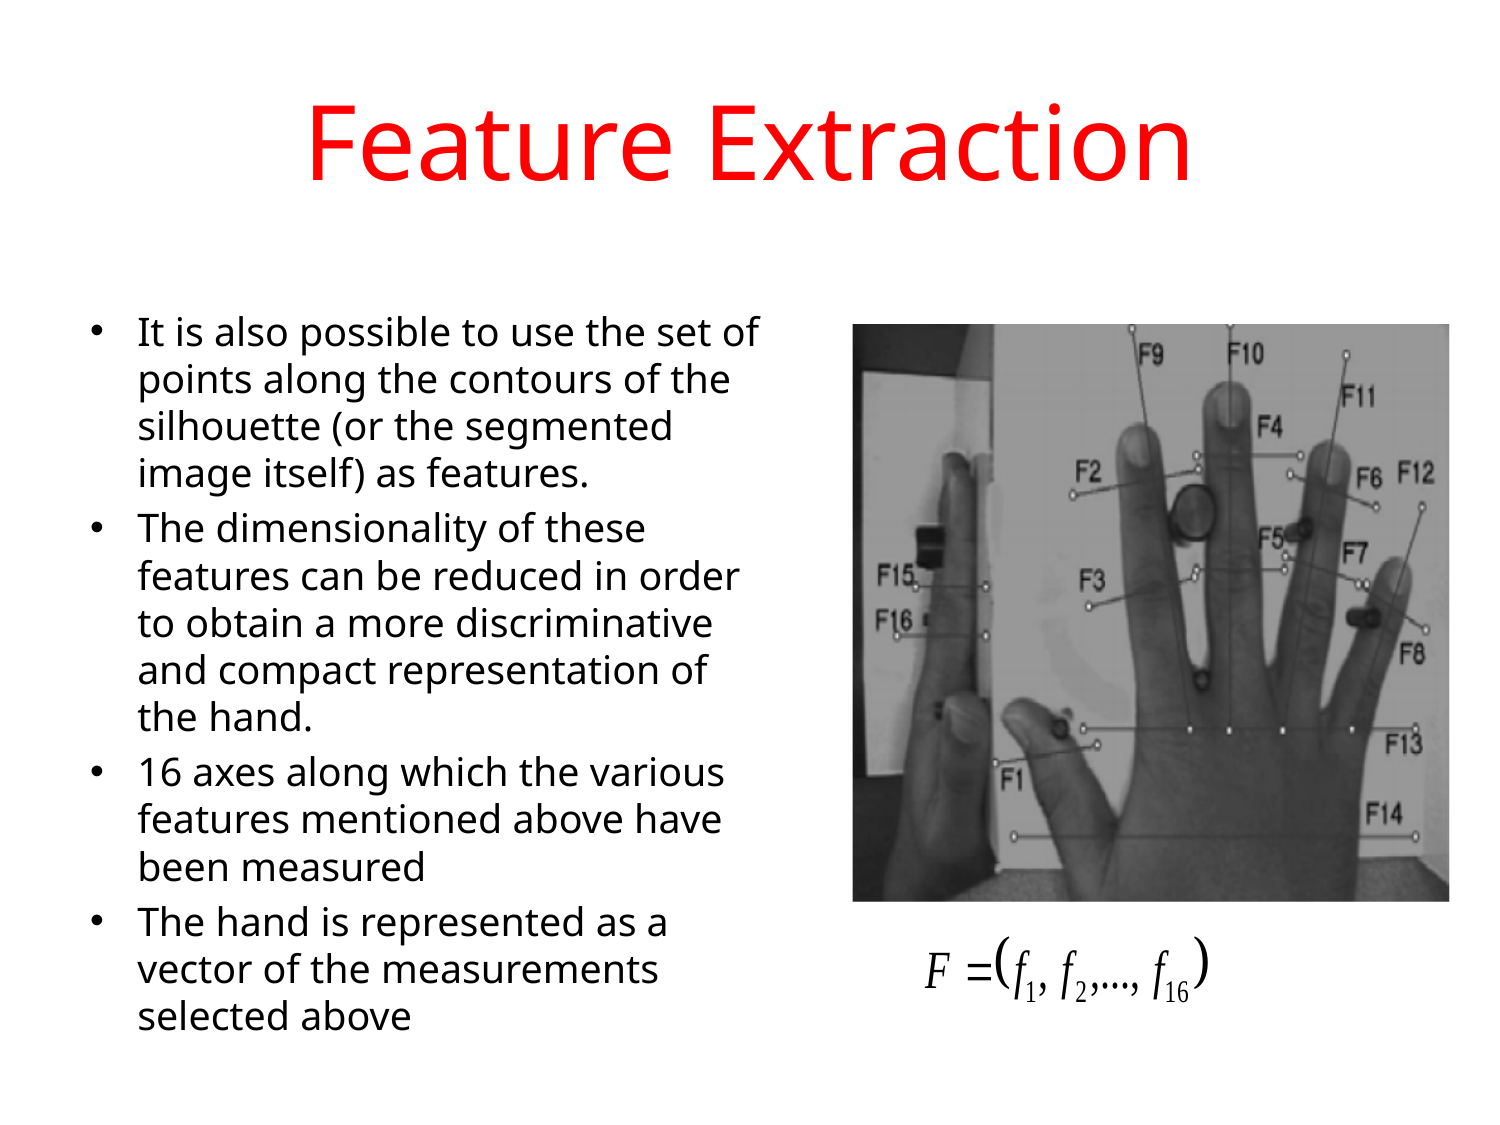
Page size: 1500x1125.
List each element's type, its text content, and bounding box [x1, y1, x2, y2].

picture [852, 324, 1451, 902]
list It is also possible to use the set of points along the contours of the silhouette (or the segmented image itself) as features. The dimensionality of these features can be reduced in order to obtain a more discriminative and compact representation of the hand. 16 axes along which the various features mentioned above have been measured The hand is represented as a vector of the measurements selected above [75, 299, 784, 1066]
title Feature Extraction [75, 45, 1425, 233]
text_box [918, 934, 1210, 1016]
